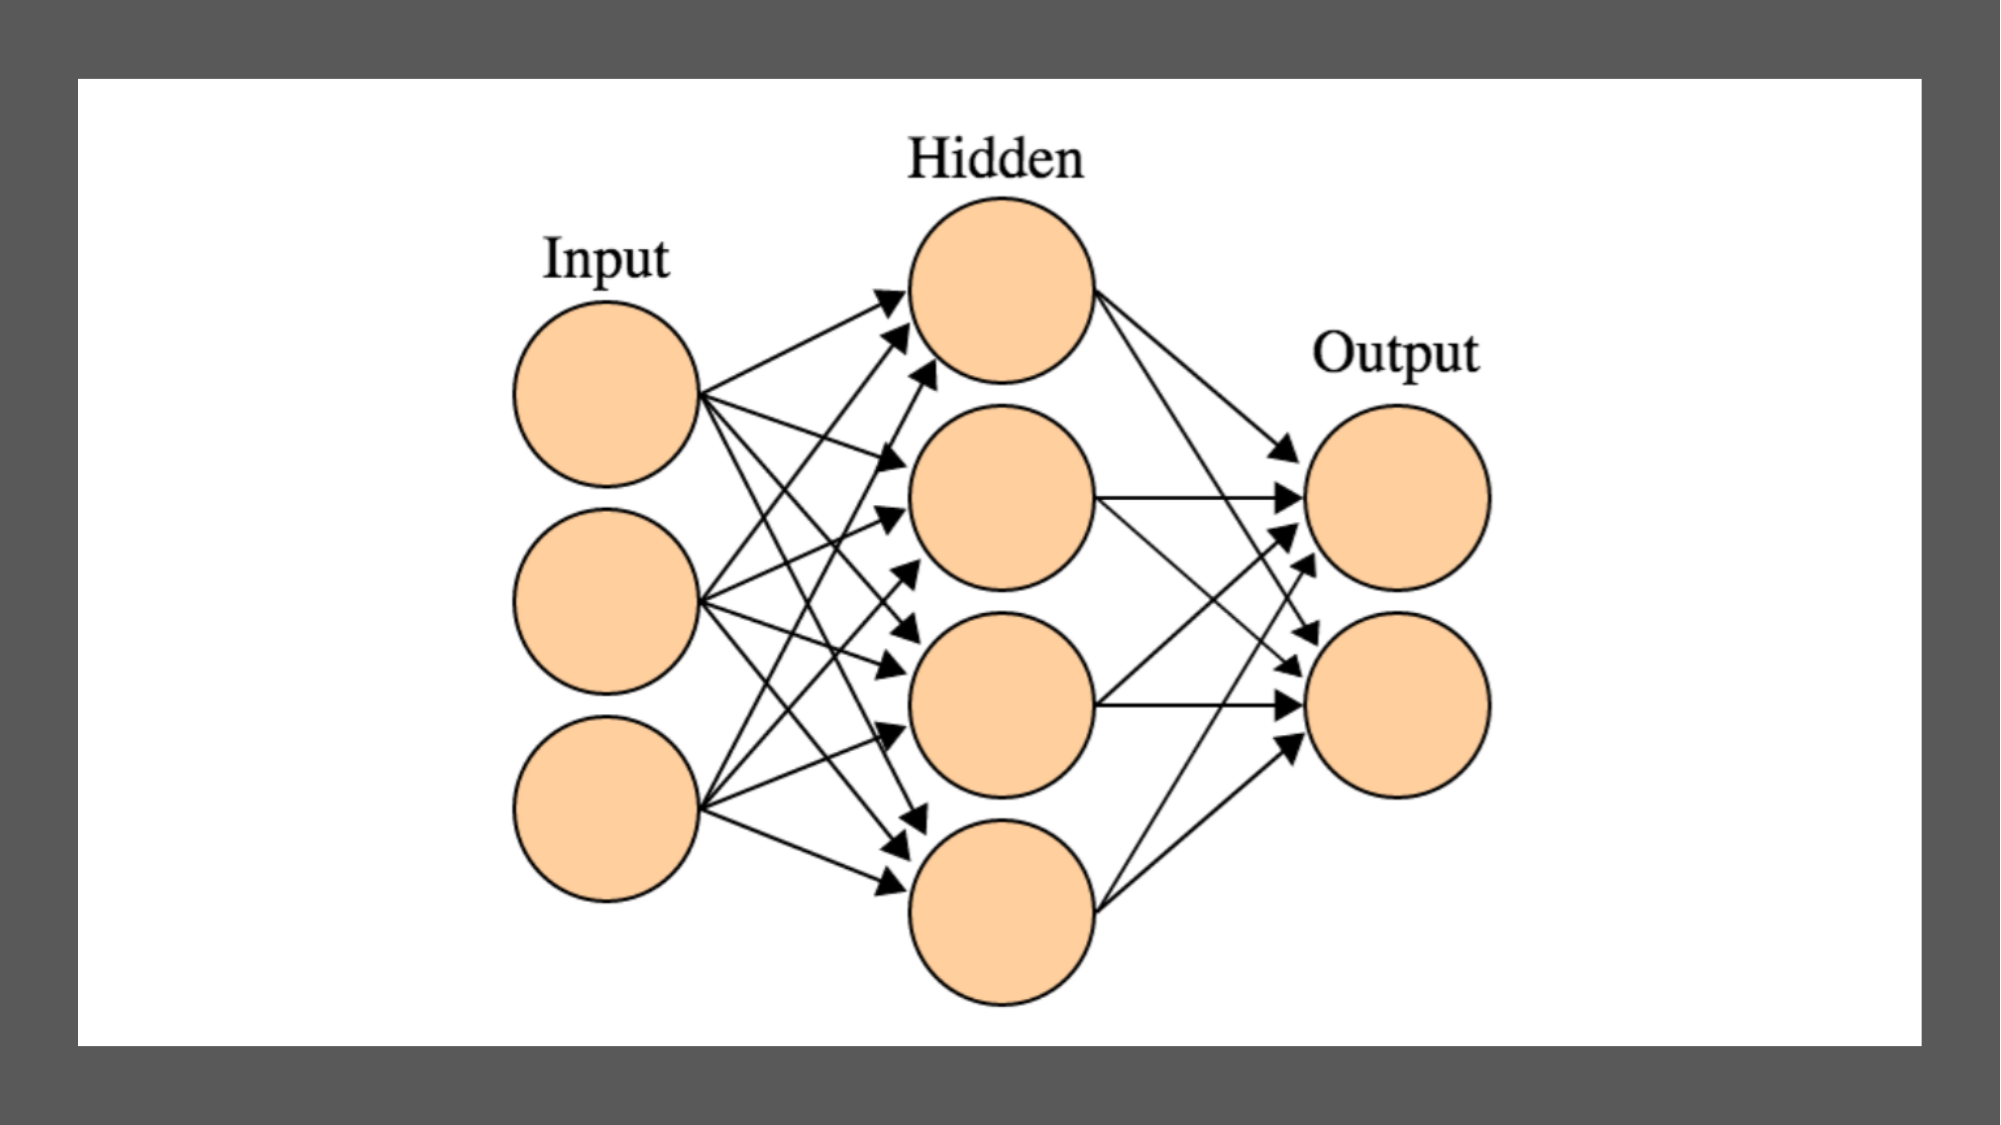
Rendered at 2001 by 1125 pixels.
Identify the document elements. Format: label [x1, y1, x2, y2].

text_box [0, 0, 2000, 1125]
picture [493, 105, 1507, 1020]
text_box [77, 78, 1923, 1047]
